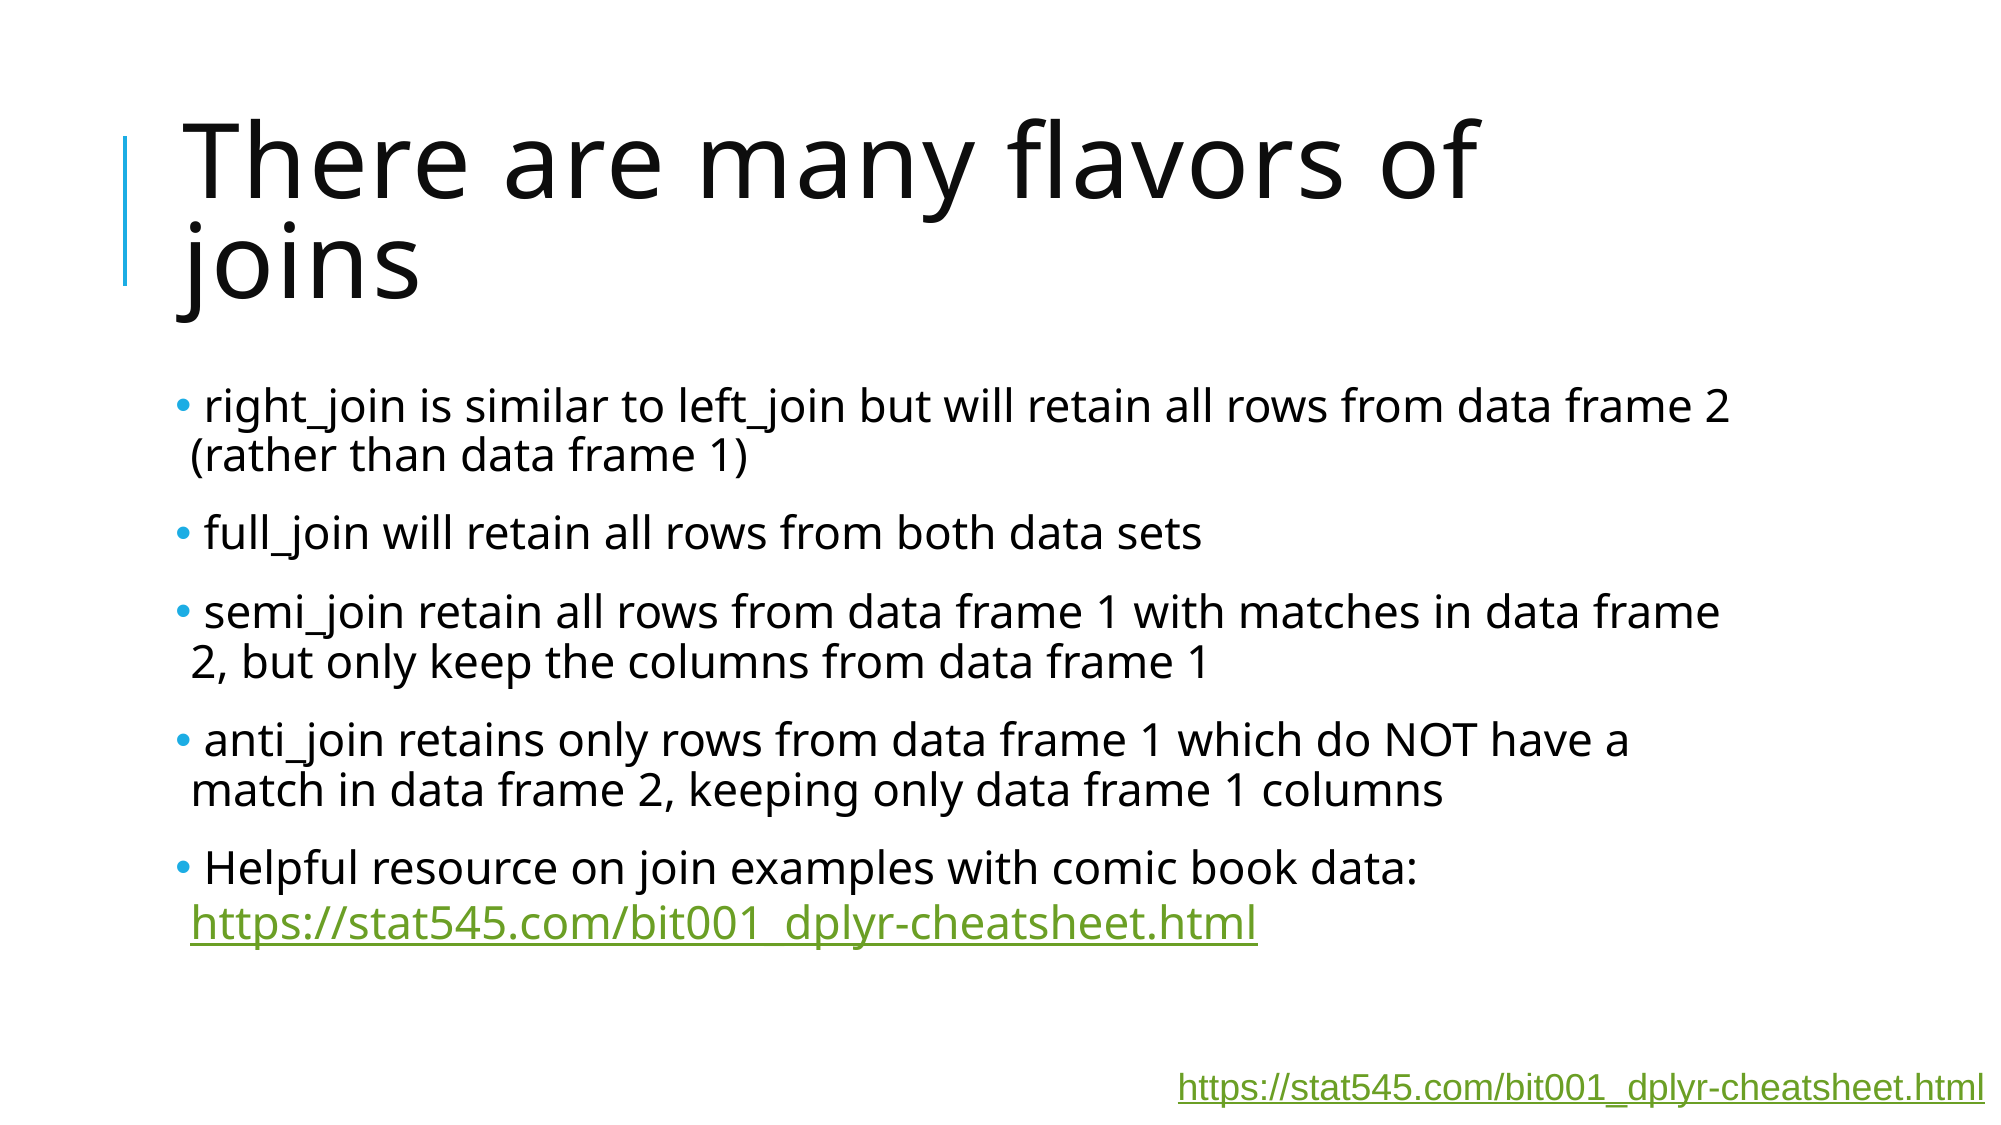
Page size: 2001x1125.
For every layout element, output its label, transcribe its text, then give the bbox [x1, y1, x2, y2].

text_box https://stat545.com/bit001_dplyr-cheatsheet.html [1088, 1055, 2000, 1115]
list right_join is similar to left_join but will retain all rows from data frame 2 (rather than data frame 1) full_join will retain all rows from both data sets semi_join retain all rows from data frame 1 with matches in data frame 2, but only keep the columns from data frame 1 anti_join retains only rows from data frame 1 which do NOT have a match in data frame 2, keeping only data frame 1 columns Helpful resource on join examples with comic book data: https://stat545.com/bit001_dplyr-cheatsheet.html [168, 375, 1763, 1035]
title There are many flavors of joins [168, 96, 1763, 342]
